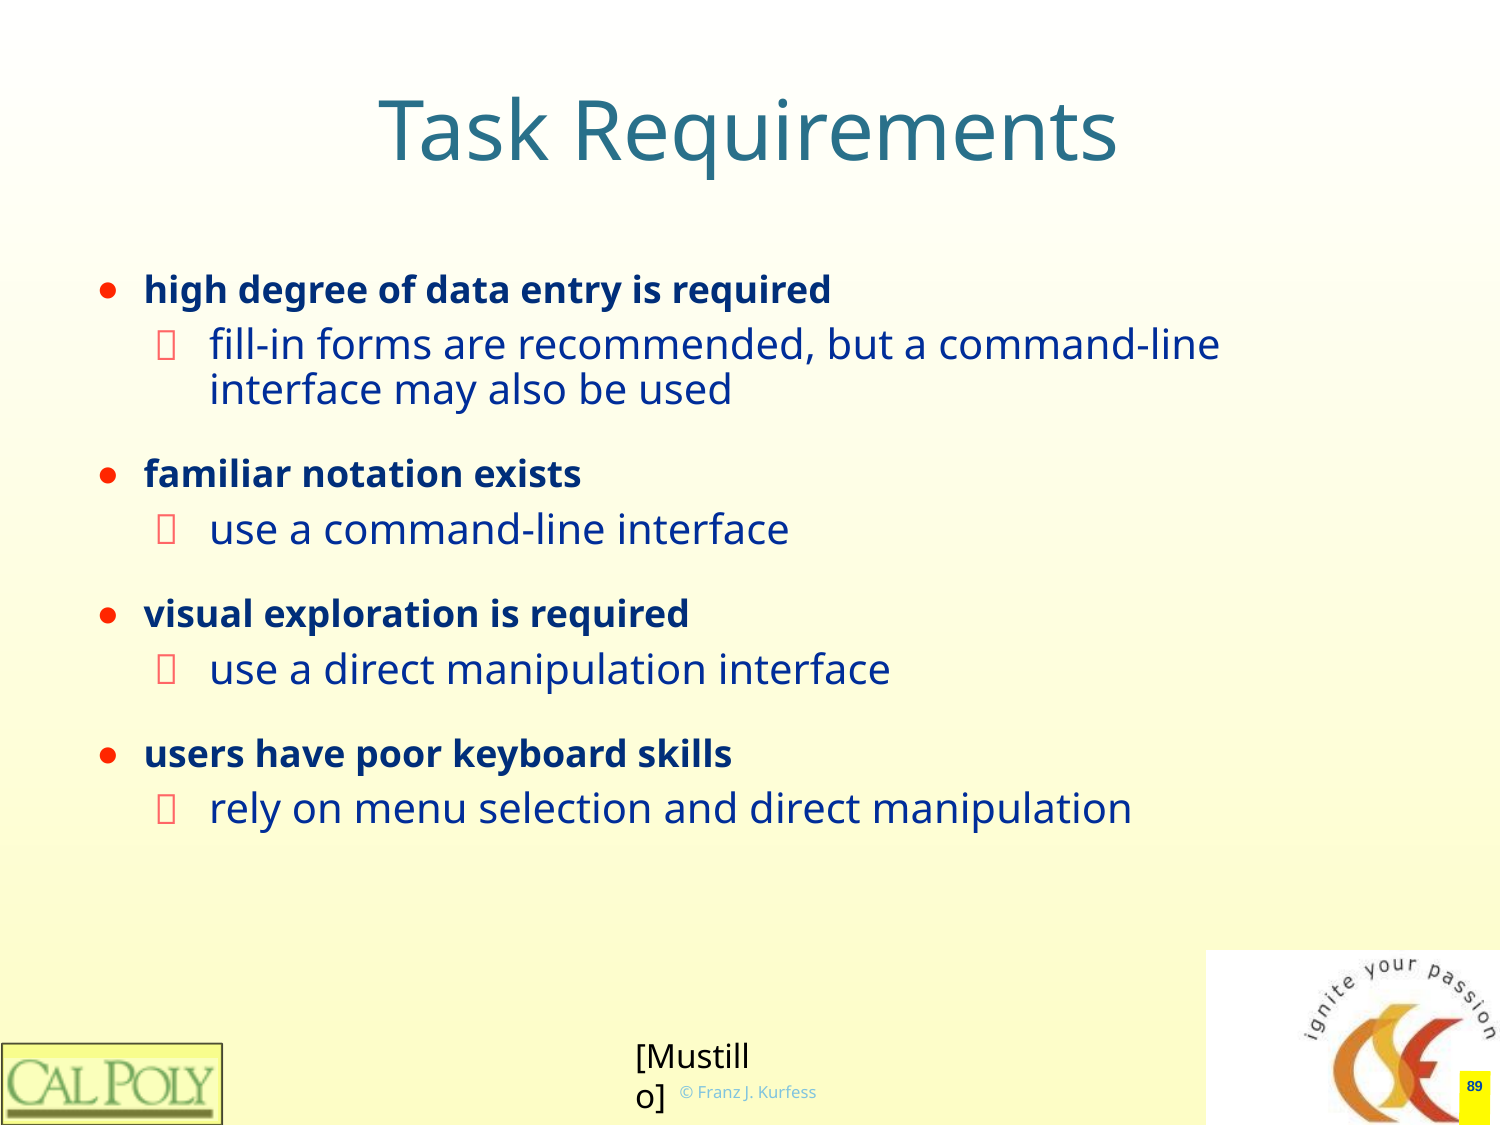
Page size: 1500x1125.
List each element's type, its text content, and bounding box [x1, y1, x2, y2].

title Task Requirements [90, 0, 1410, 255]
list high degree of data entry is required fill-in forms are recommended, but a command-line interface may also be used familiar notation exists use a command-line interface visual exploration is required use a direct manipulation interface users have poor keyboard skills rely on menu selection and direct manipulation [90, 264, 1410, 1048]
slide_number ‹#› [1459, 1070, 1491, 1125]
picture [1206, 950, 1500, 1125]
text_box [Mustillo] [635, 1035, 769, 1115]
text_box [1, 1043, 223, 1125]
